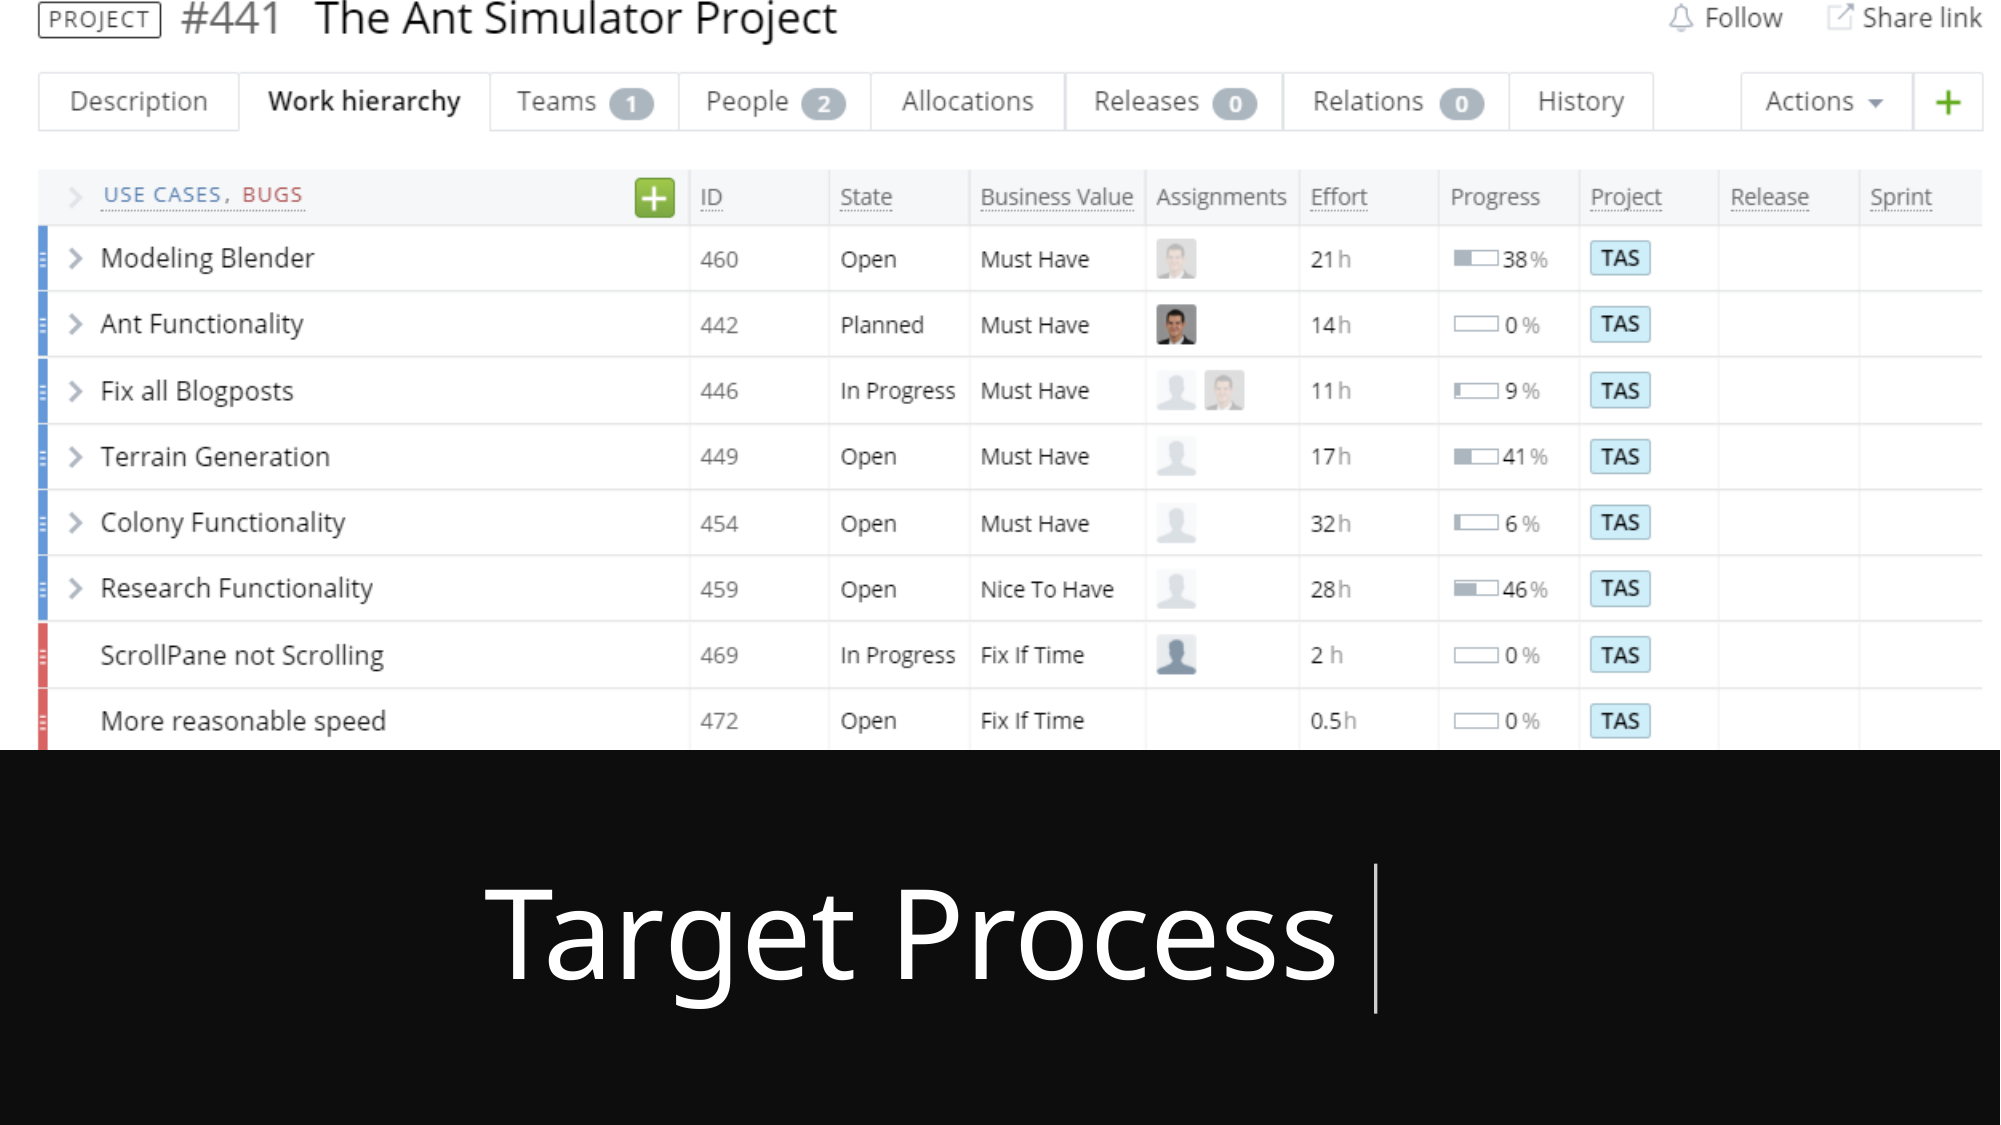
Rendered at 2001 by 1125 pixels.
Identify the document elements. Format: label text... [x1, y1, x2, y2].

title Target Process [71, 835, 1357, 1043]
picture [0, 0, 2000, 750]
